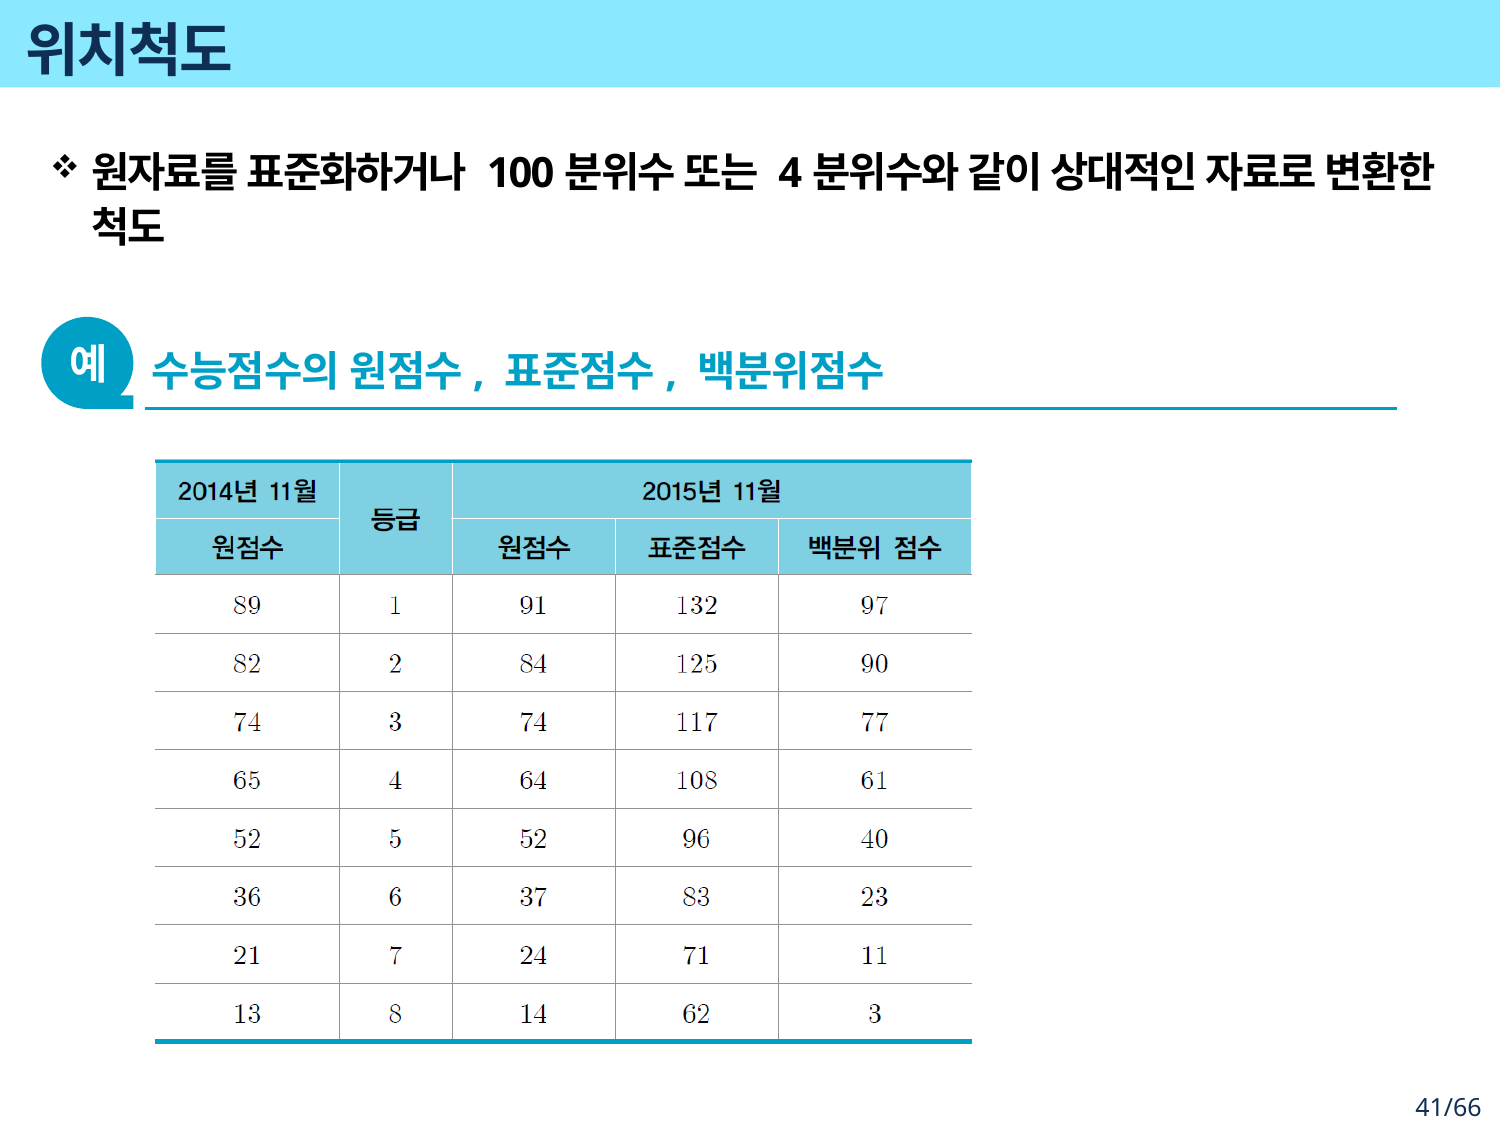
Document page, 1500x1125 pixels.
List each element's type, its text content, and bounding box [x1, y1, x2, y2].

picture [133, 447, 995, 1063]
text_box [40, 316, 1398, 410]
title 위치척도 [10, 5, 1288, 84]
text_box 원자료를 표준화하거나 100분위수 또는 4분위수와 같이 상대적인 자료로 변환한 척도 [34, 133, 1457, 199]
